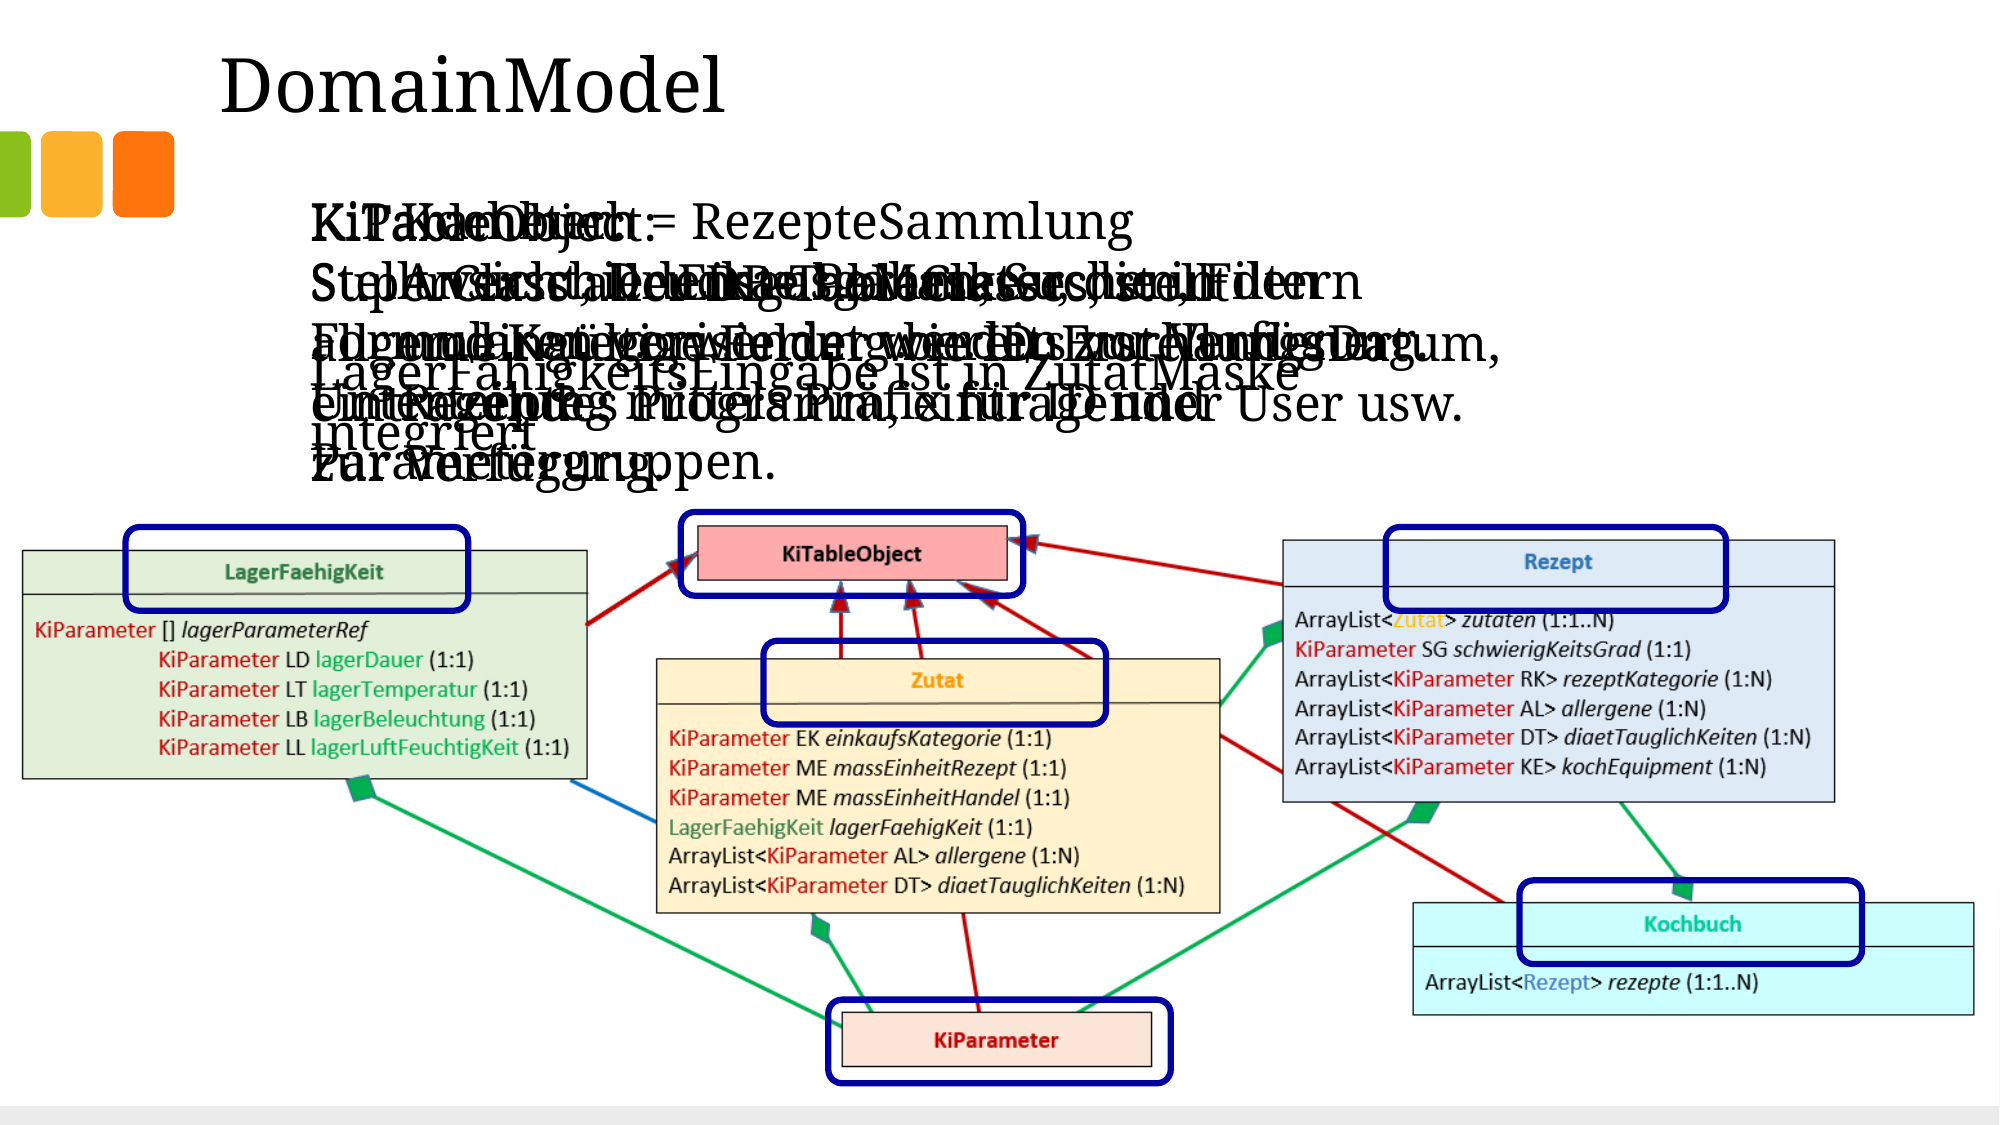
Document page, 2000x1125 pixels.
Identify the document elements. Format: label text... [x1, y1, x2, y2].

text_box Kochbuch = RezepteSammlung Ansicht, Druckausgaben, Suchen, Filtern und Kategorisierung bereits vorhandener Rezepte. [385, 182, 1421, 332]
text_box LagerFähigkeitsEingabe ist in ZutatMaske integriert [295, 332, 1454, 468]
title DomainModel [199, 25, 1800, 138]
text_box EingabeMaske [663, 243, 1042, 318]
text_box KiParameter: Stellt verschiedenste Parameter, die in den Formularen verwendet werden zur Verfügung. Unterteilung mittels Präfix für ID und Parametergruppen. [295, 182, 1536, 479]
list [0, 479, 2000, 1107]
